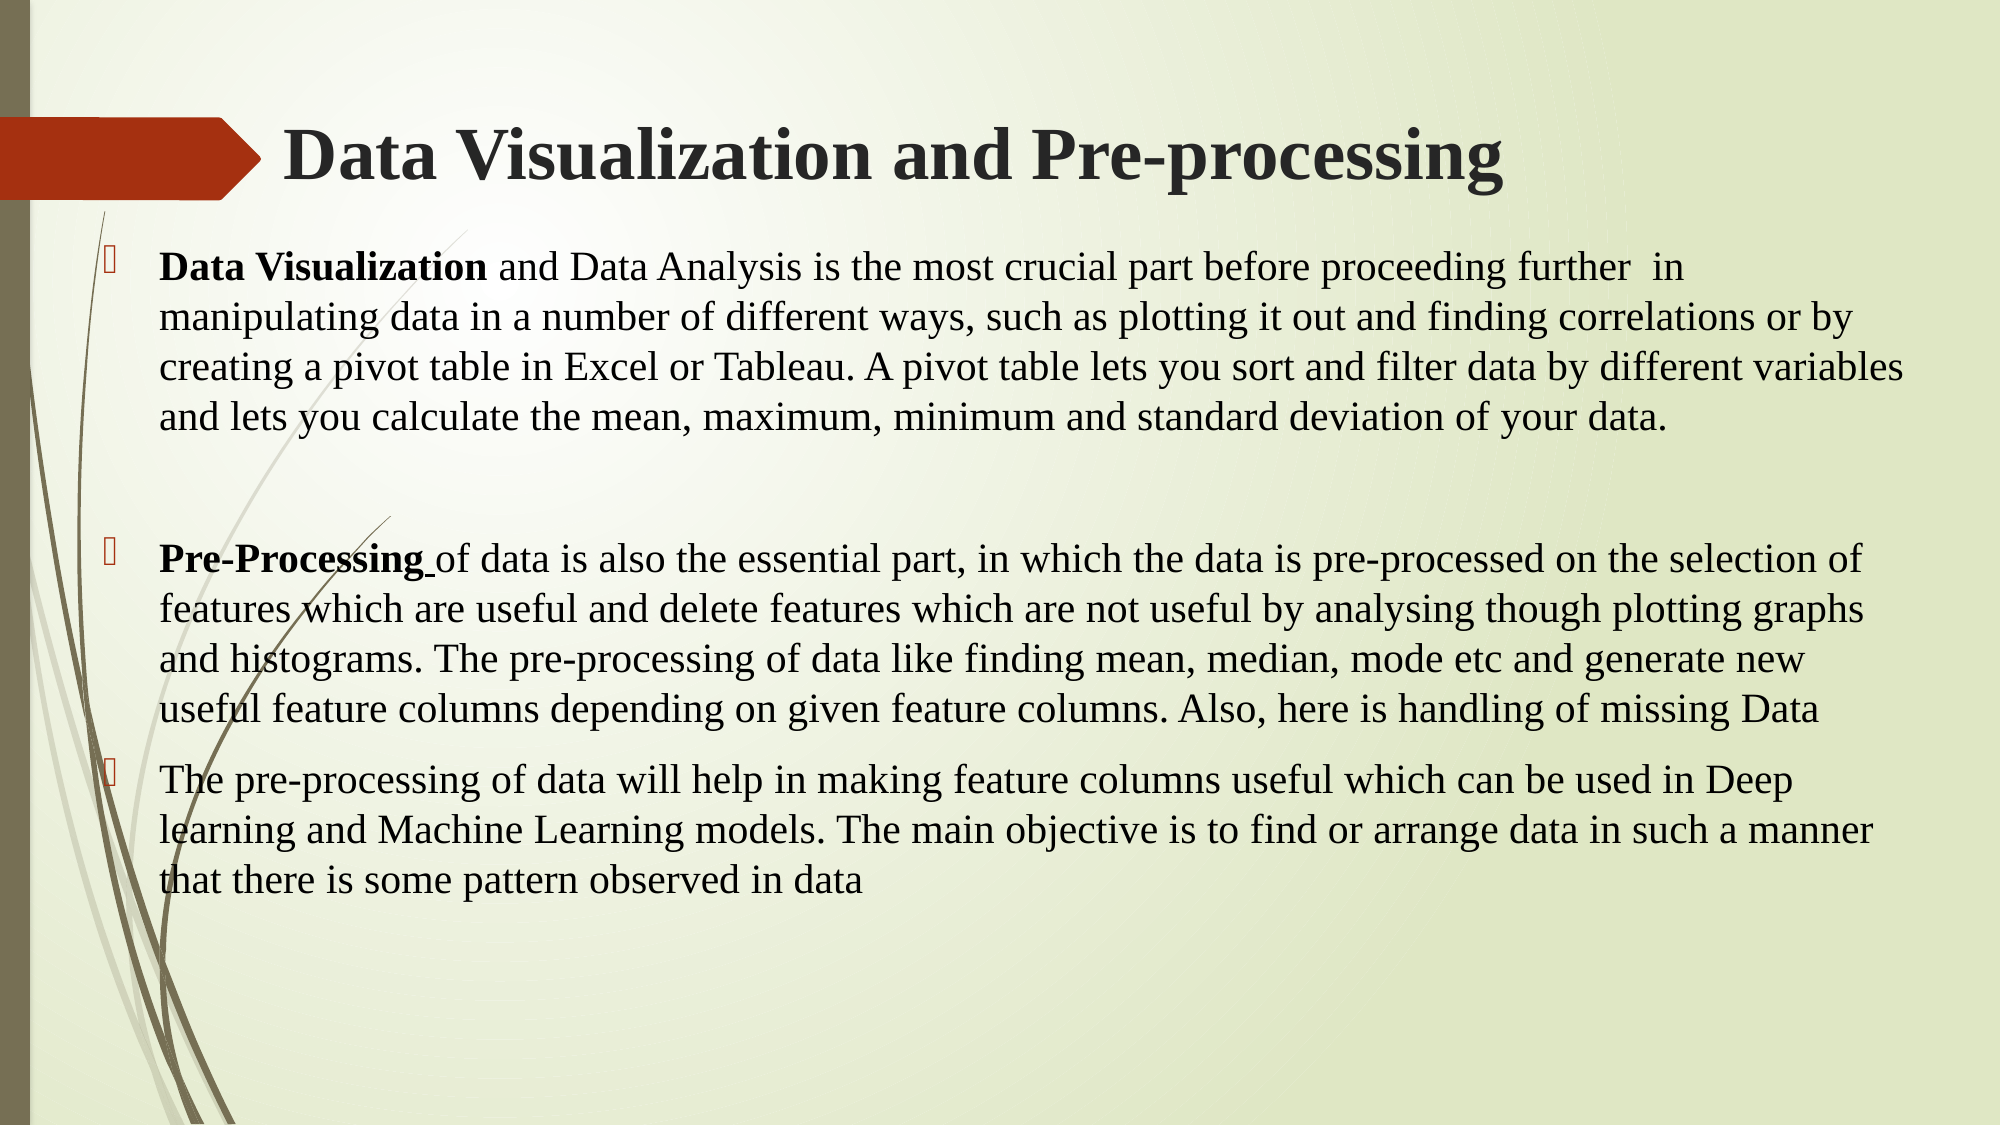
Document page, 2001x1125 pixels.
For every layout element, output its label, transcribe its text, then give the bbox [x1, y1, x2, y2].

list Data Visualization and Data Analysis is the most crucial part before proceeding further in manipulating data in a number of different ways, such as plotting it out and finding correlations or by creating a pivot table in Excel or Tableau. A pivot table lets you sort and filter data by different variables and lets you calculate the mean, maximum, minimum and standard deviation of your data. Pre-Processing of data is also the essential part, in which the data is pre-processed on the selection of features which are useful and delete features which are not useful by analysing though plotting graphs and histograms. The pre-processing of data like finding mean, median, mode etc and generate new useful feature columns depending on given feature columns. Also, here is handling of missing Data The pre-processing of data will help in making feature columns useful which can be used in Deep learning and Machine Learning models. The main objective is to find or arrange data in such a manner that there is some pattern observed in data [87, 231, 1931, 1082]
title Data Visualization and Pre-processing [269, 96, 1731, 231]
